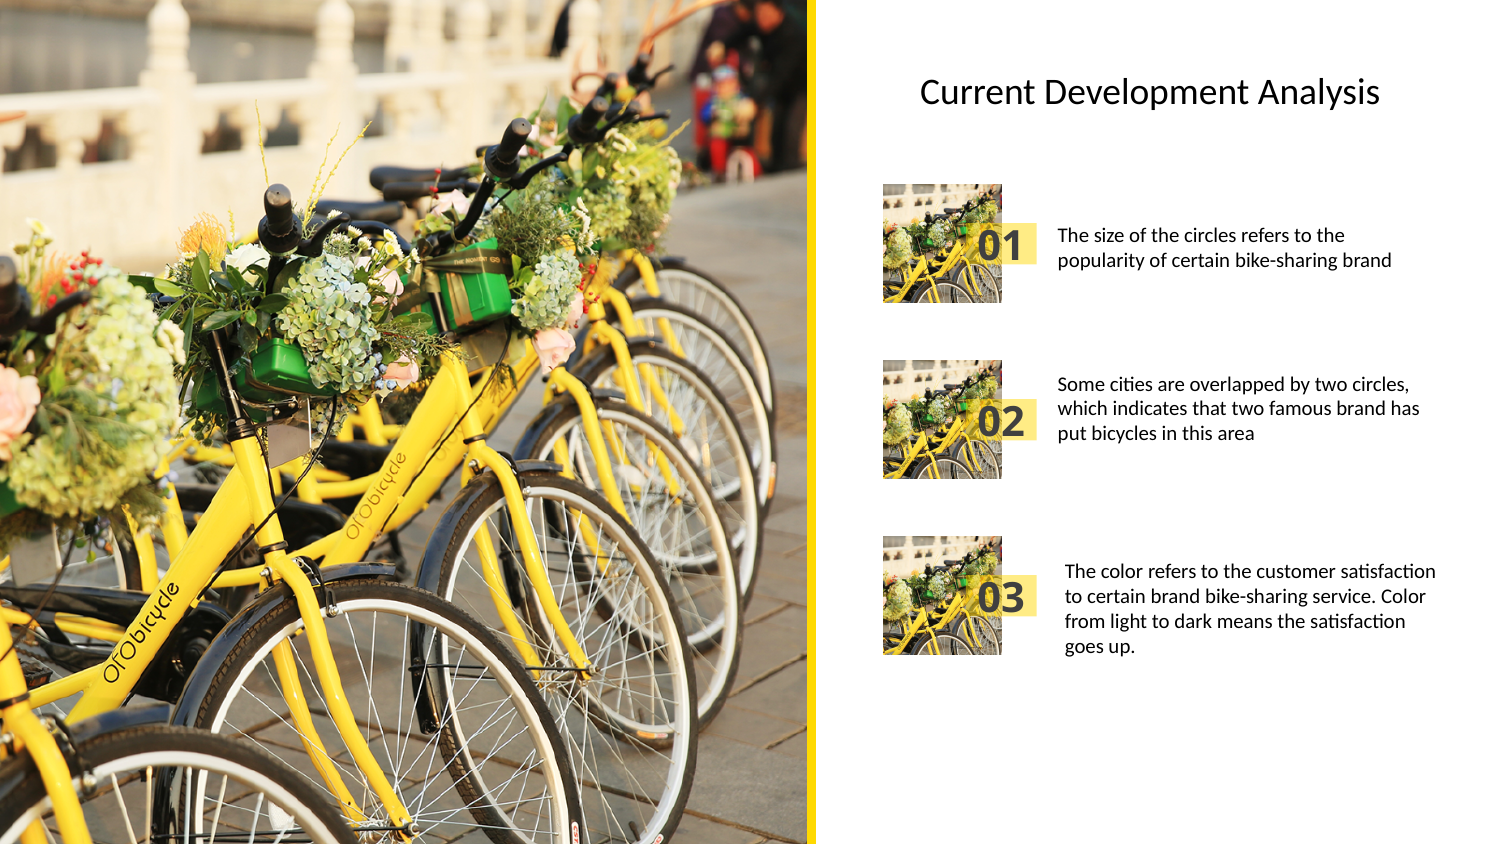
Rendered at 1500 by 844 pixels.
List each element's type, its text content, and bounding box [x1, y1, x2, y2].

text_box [883, 536, 1037, 655]
text_box Current Development Analysis [863, 59, 1438, 120]
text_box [883, 360, 1037, 479]
text_box Some cities are overlapped by two circles, which indicates that two famous brand has put bicycles in this area [1042, 362, 1438, 453]
picture [0, 0, 811, 844]
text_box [883, 184, 1370, 303]
text_box The size of the circles refers to the popularity of certain bike-sharing brand [1370, 214, 1418, 280]
text_box The color refers to the customer satisfaction to certain brand bike-sharing service. Color from light to dark means the satisfaction goes up. [1049, 550, 1465, 666]
